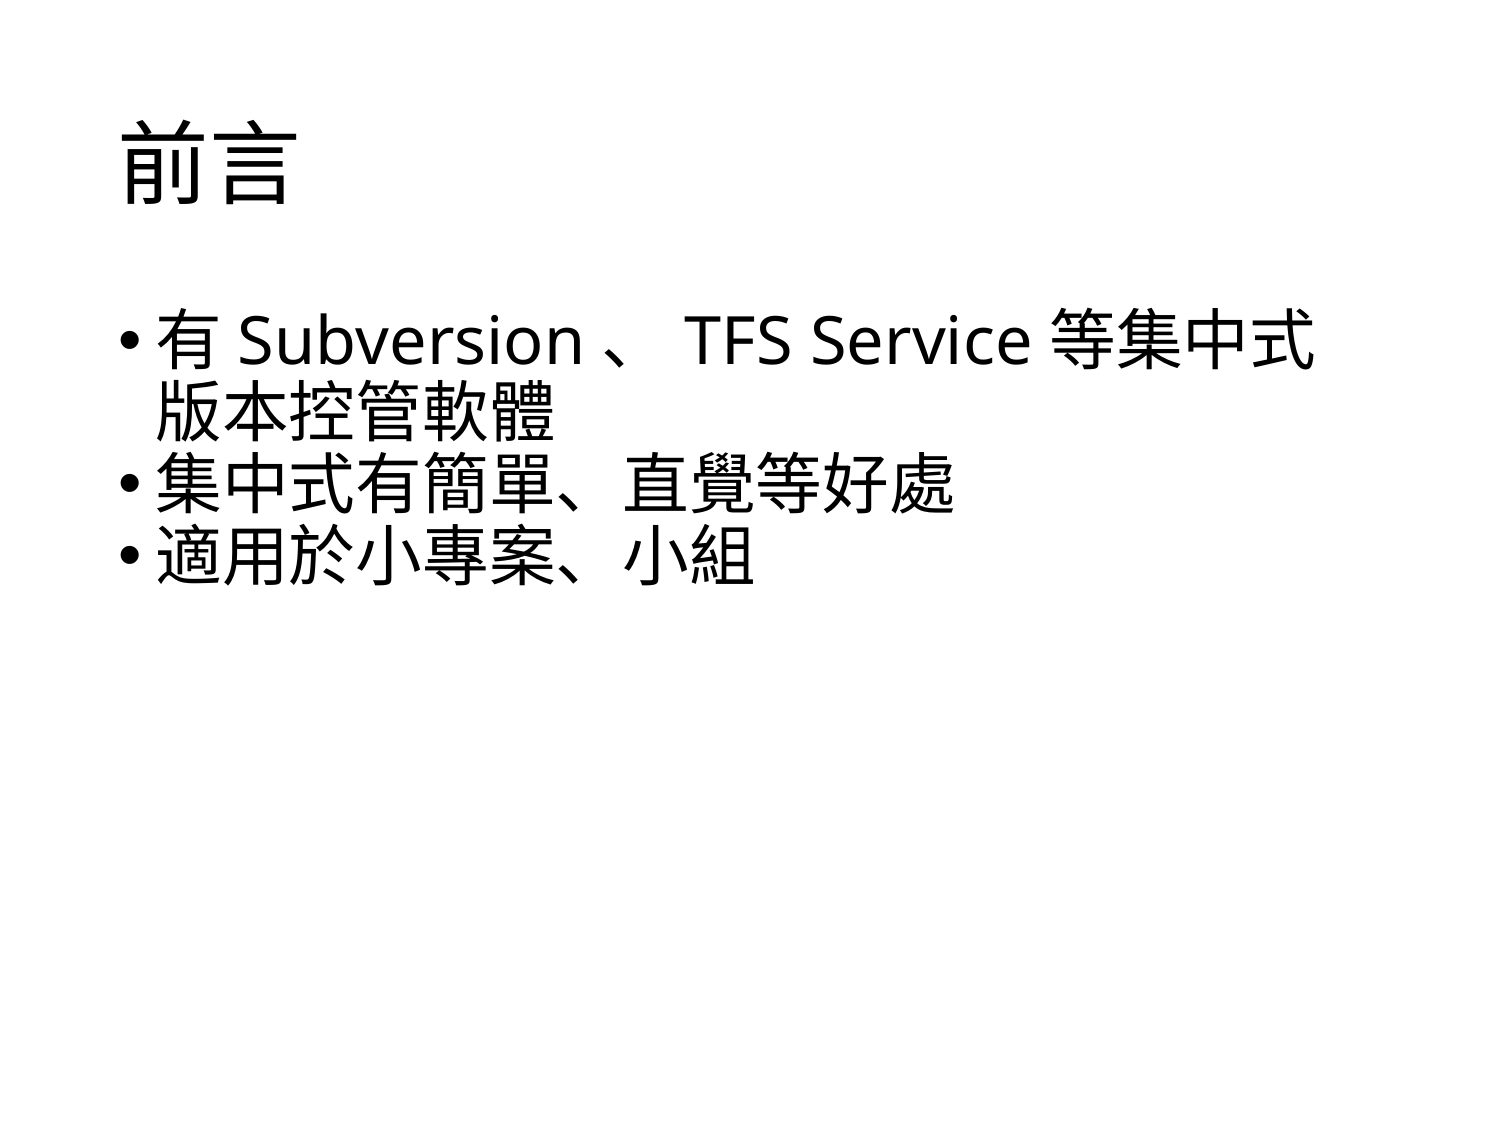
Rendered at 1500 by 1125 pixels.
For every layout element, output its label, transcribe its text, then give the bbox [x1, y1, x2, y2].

text_box 前言 [103, 59, 1396, 277]
text_box 有Subversion、TFS Service等集中式版本控管軟體 集中式有簡單、直覺等好處 適用於小專案、小組 [103, 299, 1396, 1013]
